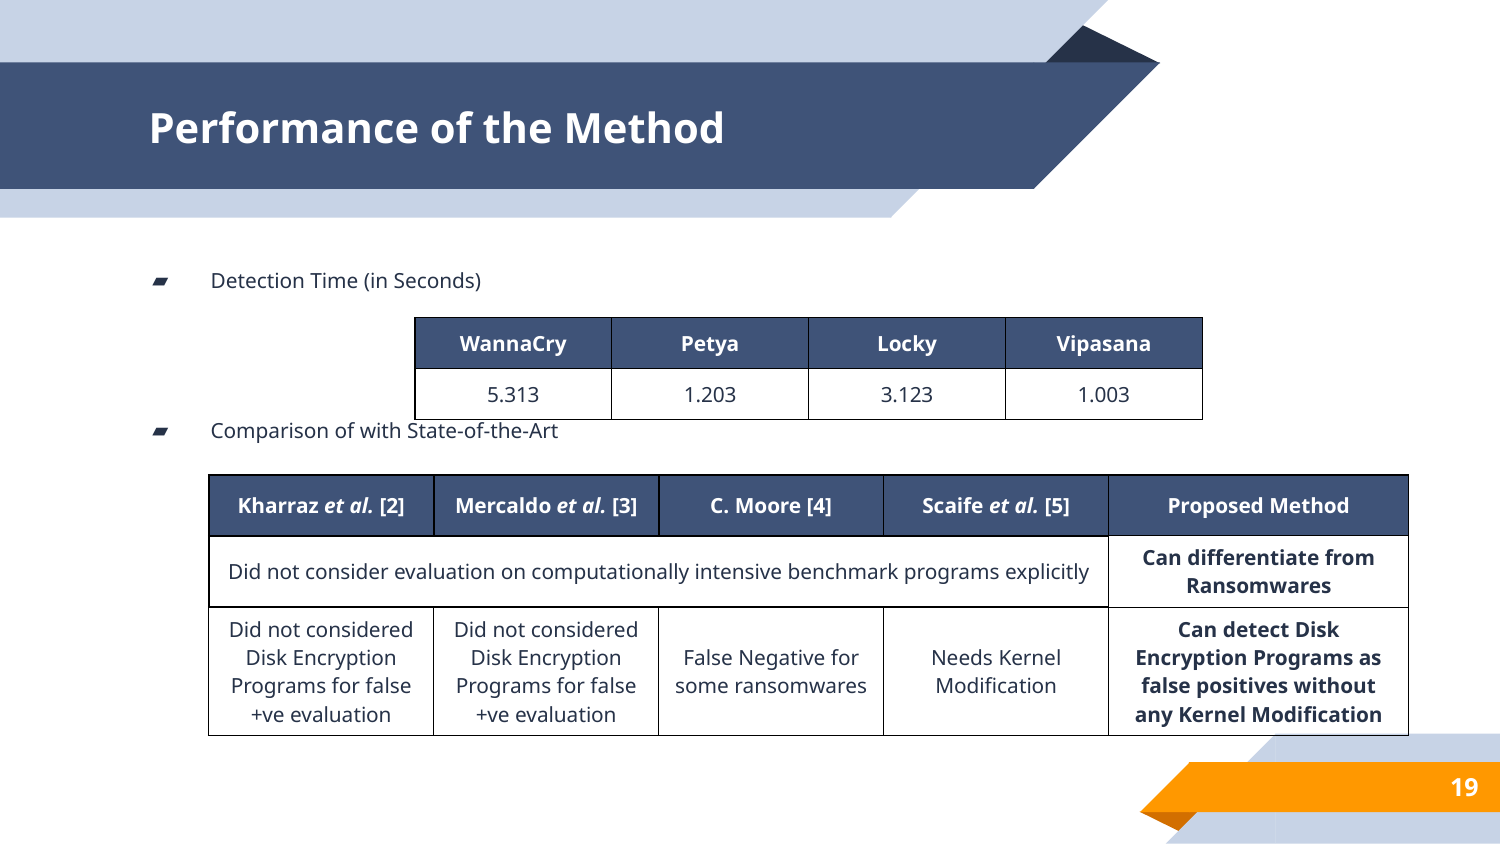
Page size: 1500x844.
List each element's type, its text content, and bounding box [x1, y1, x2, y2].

table_cell 3.123 [809, 369, 1005, 419]
table_header Petya [612, 318, 808, 368]
table_header Scaife et al. [5] [884, 476, 1108, 535]
table_header Kharraz et al. [2] [210, 476, 433, 535]
table_cell 1.003 [1006, 369, 1202, 419]
slide_number 19 [1249, 760, 1494, 813]
table_cell 5.313 [416, 369, 611, 419]
table_cell Can detect Disk Encryption Programs as false positives without any Kernel Modification [1109, 608, 1408, 735]
table_header Locky [809, 318, 1005, 368]
table_cell Can differentiate from Ransomwares [1109, 536, 1408, 607]
list Detection Time (in Seconds) Comparison of with State-of-the-Art [120, 252, 997, 740]
table_header Mercaldo et al. [3] [435, 476, 658, 535]
table_header Proposed Method [1109, 476, 1408, 535]
table_cell False Negative for some ransomwares [659, 608, 883, 735]
table_header Vipasana [1006, 318, 1202, 368]
table_cell Needs Kernel Modification [884, 608, 1108, 735]
table_header WannaCry [416, 318, 611, 368]
table_cell 1.203 [612, 369, 808, 419]
table_cell Did not considered Disk Encryption Programs for false +ve evaluation [434, 608, 658, 735]
title Performance of the Method [133, 64, 997, 190]
table_header C. Moore [4] [660, 476, 883, 535]
table_cell Did not consider evaluation on computationally intensive benchmark programs explicitly [210, 537, 1108, 606]
table_cell Did not considered Disk Encryption Programs for false +ve evaluation [209, 608, 433, 735]
